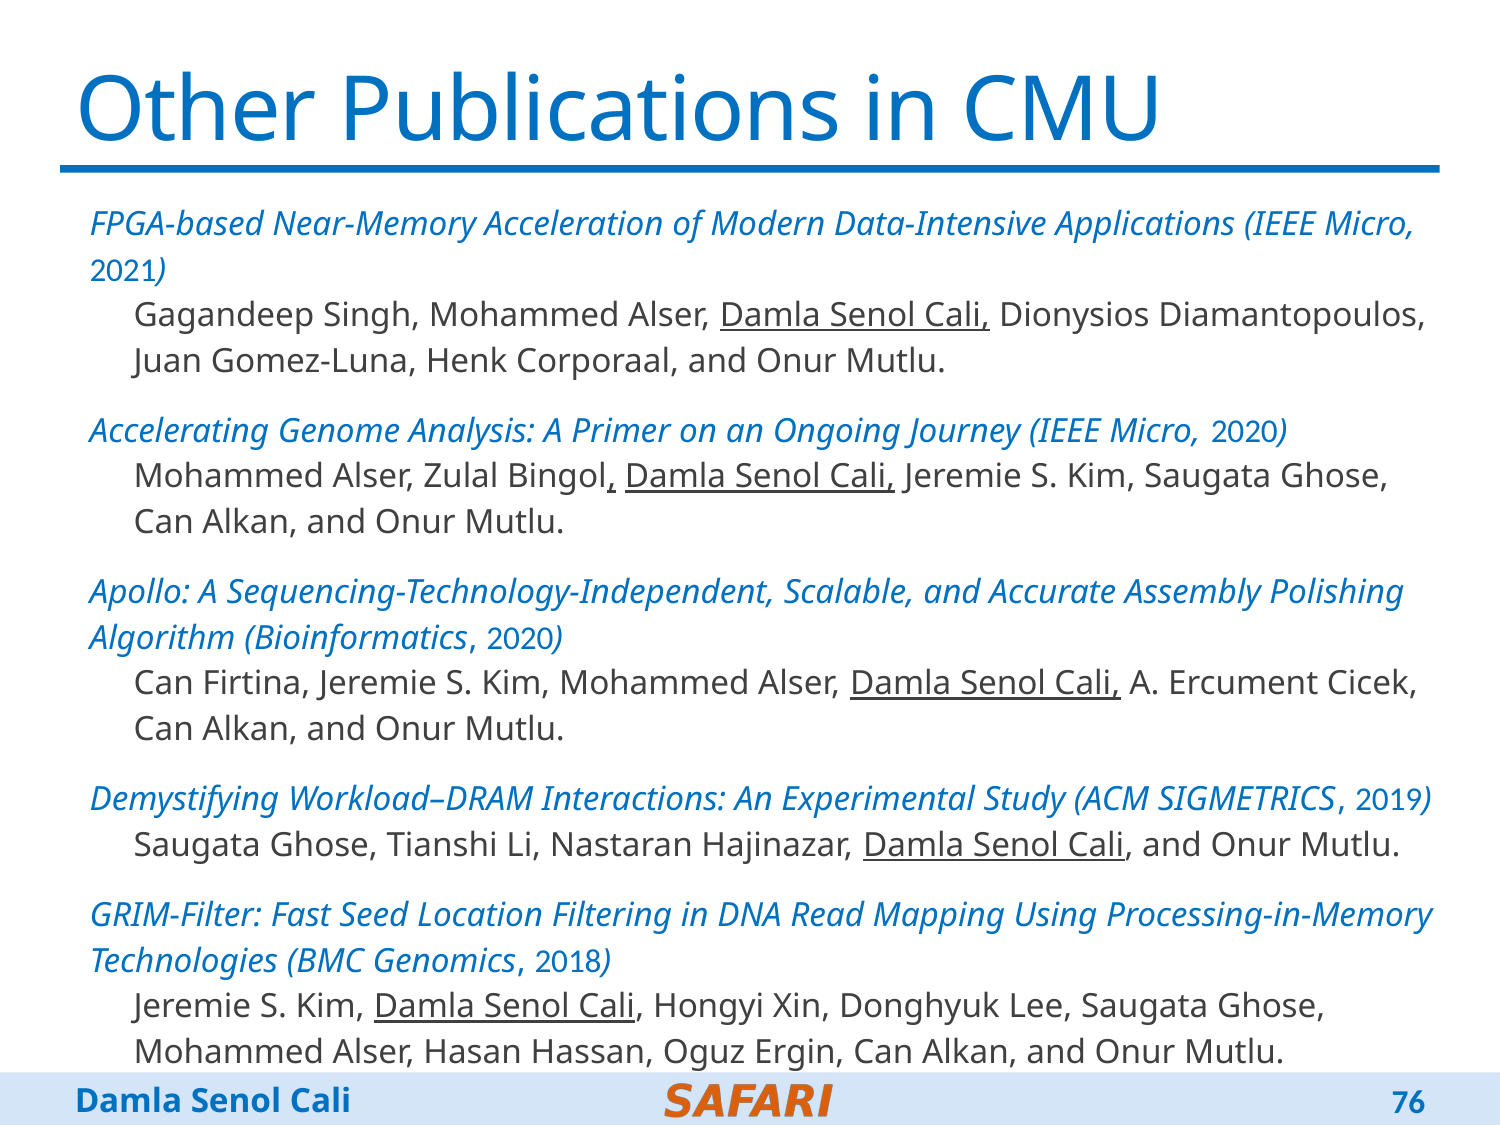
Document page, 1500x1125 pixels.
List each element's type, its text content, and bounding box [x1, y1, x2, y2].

title Other Publications in CMU [60, 42, 1440, 166]
picture [663, 1075, 837, 1125]
slide_number 76 [1233, 1077, 1440, 1123]
list FPGA-based Near-Memory Acceleration of Modern Data-Intensive Applications (IEEE Micro, 2021) Gagandeep Singh, Mohammed Alser, Damla Senol Cali, Dionysios Diamantopoulos, Juan Gomez-Luna, Henk Corporaal, and Onur Mutlu. Accelerating Genome Analysis: A Primer on an Ongoing Journey (IEEE Micro, 2020) Mohammed Alser, Zulal Bingol, Damla Senol Cali, Jeremie S. Kim, Saugata Ghose, Can Alkan, and Onur Mutlu. Apollo: A Sequencing-Technology-Independent, Scalable, and Accurate Assembly Polishing Algorithm (Bioinformatics, 2020) Can Firtina, Jeremie S. Kim, Mohammed Alser, Damla Senol Cali, A. Ercument Cicek, Can Alkan, and Onur Mutlu. Demystifying Workload–DRAM Interactions: An Experimental Study (ACM SIGMETRICS, 2019) Saugata Ghose, Tianshi Li, Nastaran Hajinazar, Damla Senol Cali, and Onur Mutlu. GRIM-Filter: Fast Seed Location Filtering in DNA Read Mapping Using Processing-in-Memory Technologies (BMC Genomics, 2018) Jeremie S. Kim, Damla Senol Cali, Hongyi Xin, Donghyuk Lee, Saugata Ghose, Mohammed Alser, Hasan Hassan, Oguz Ergin, Can Alkan, and Onur Mutlu. [60, 189, 1440, 1055]
